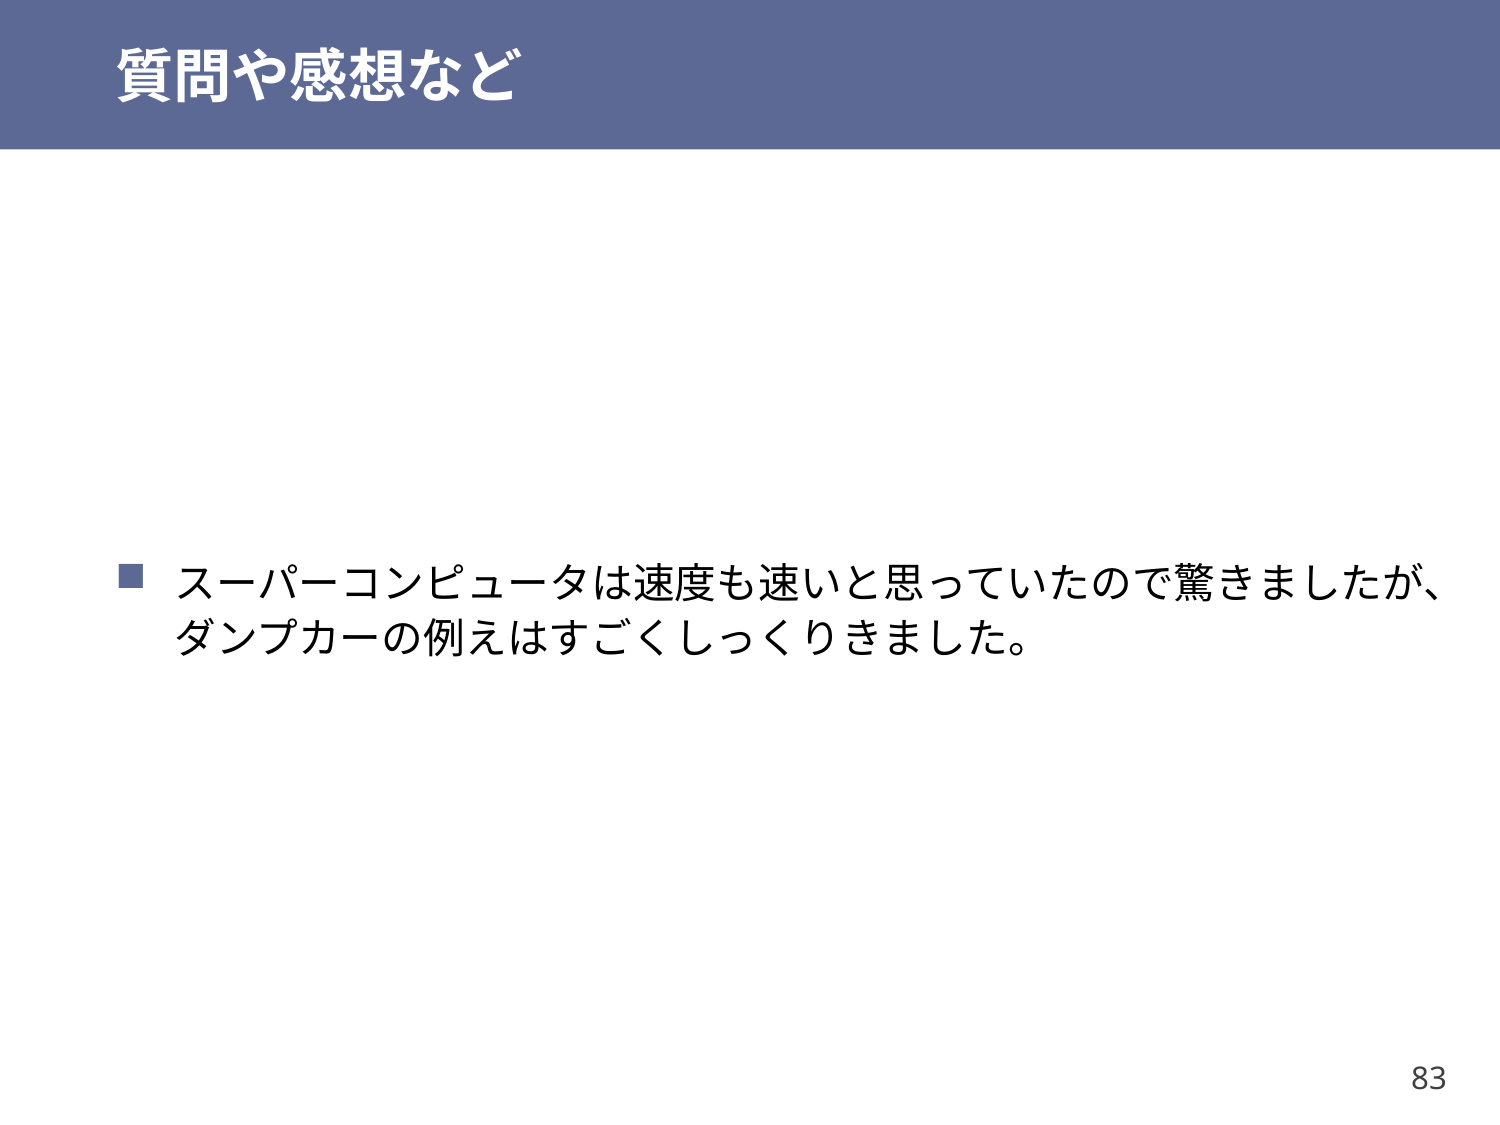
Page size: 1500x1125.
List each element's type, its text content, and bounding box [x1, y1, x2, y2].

title 質問や感想など [100, 0, 1500, 150]
list スーパーコンピュータは速度も速いと思っていたので驚きましたが、ダンプカーの例えはすごくしっくりきました。 [100, 178, 1459, 1036]
